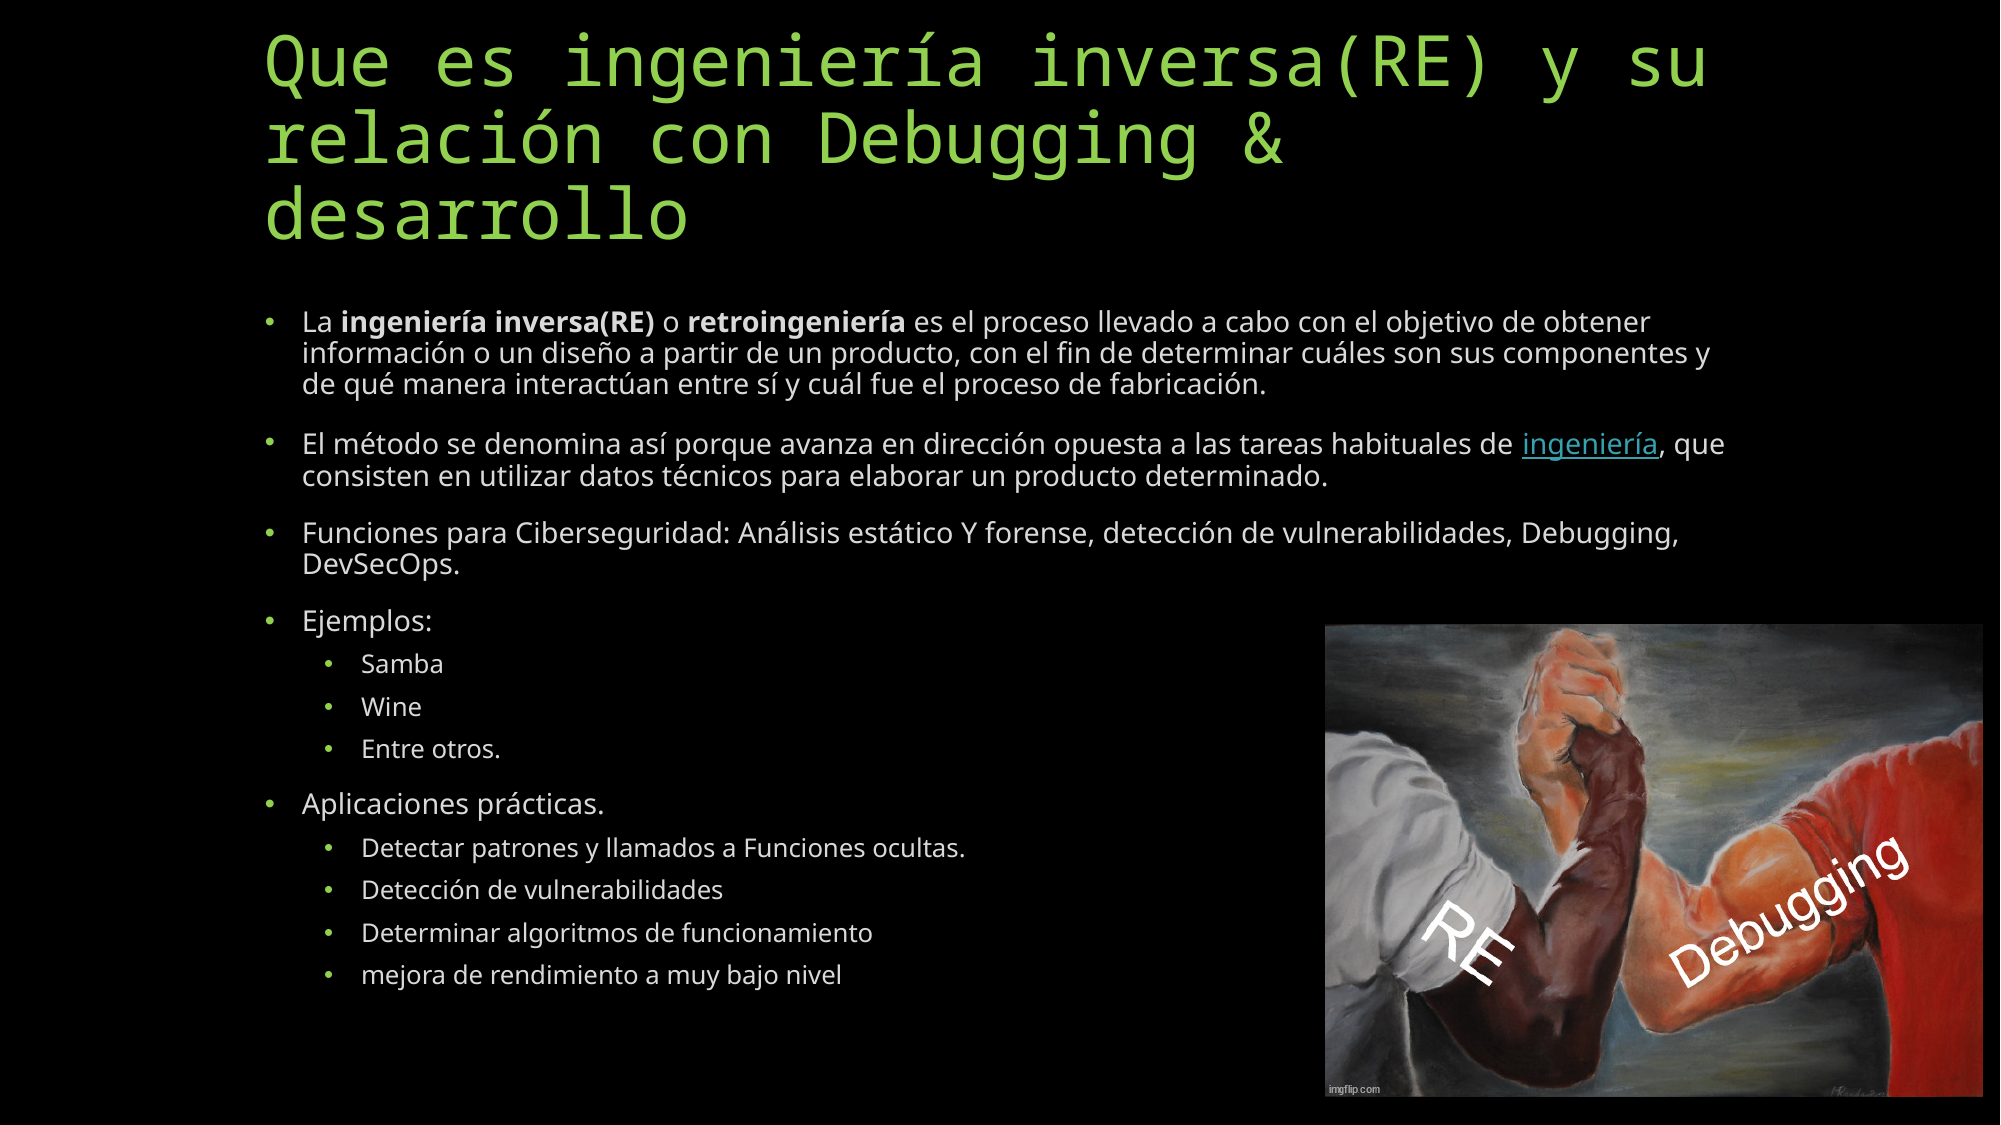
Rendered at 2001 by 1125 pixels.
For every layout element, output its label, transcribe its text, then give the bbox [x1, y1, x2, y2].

picture [1324, 624, 1983, 1097]
list La ingeniería inversa(RE) o retroingeniería es el proceso llevado a cabo con el objetivo de obtener información o un diseño a partir de un producto, con el fin de determinar cuáles son sus componentes y de qué manera interactúan entre sí y cuál fue el proceso de fabricación. El método se denomina así porque avanza en dirección opuesta a las tareas habituales de ingeniería, que consisten en utilizar datos técnicos para elaborar un producto determinado. Funciones para Ciberseguridad: Análisis estático Y forense, detección de vulnerabilidades, Debugging, DevSecOps. Ejemplos: Samba Wine Entre otros. Aplicaciones prácticas. Detectar patrones y llamados a Funciones ocultas. Detección de vulnerabilidades Determinar algoritmos de funcionamiento mejora de rendimiento a muy bajo nivel [249, 299, 1750, 1000]
title Que es ingeniería inversa(RE) y su relación con Debugging & desarrollo [249, 75, 1750, 263]
